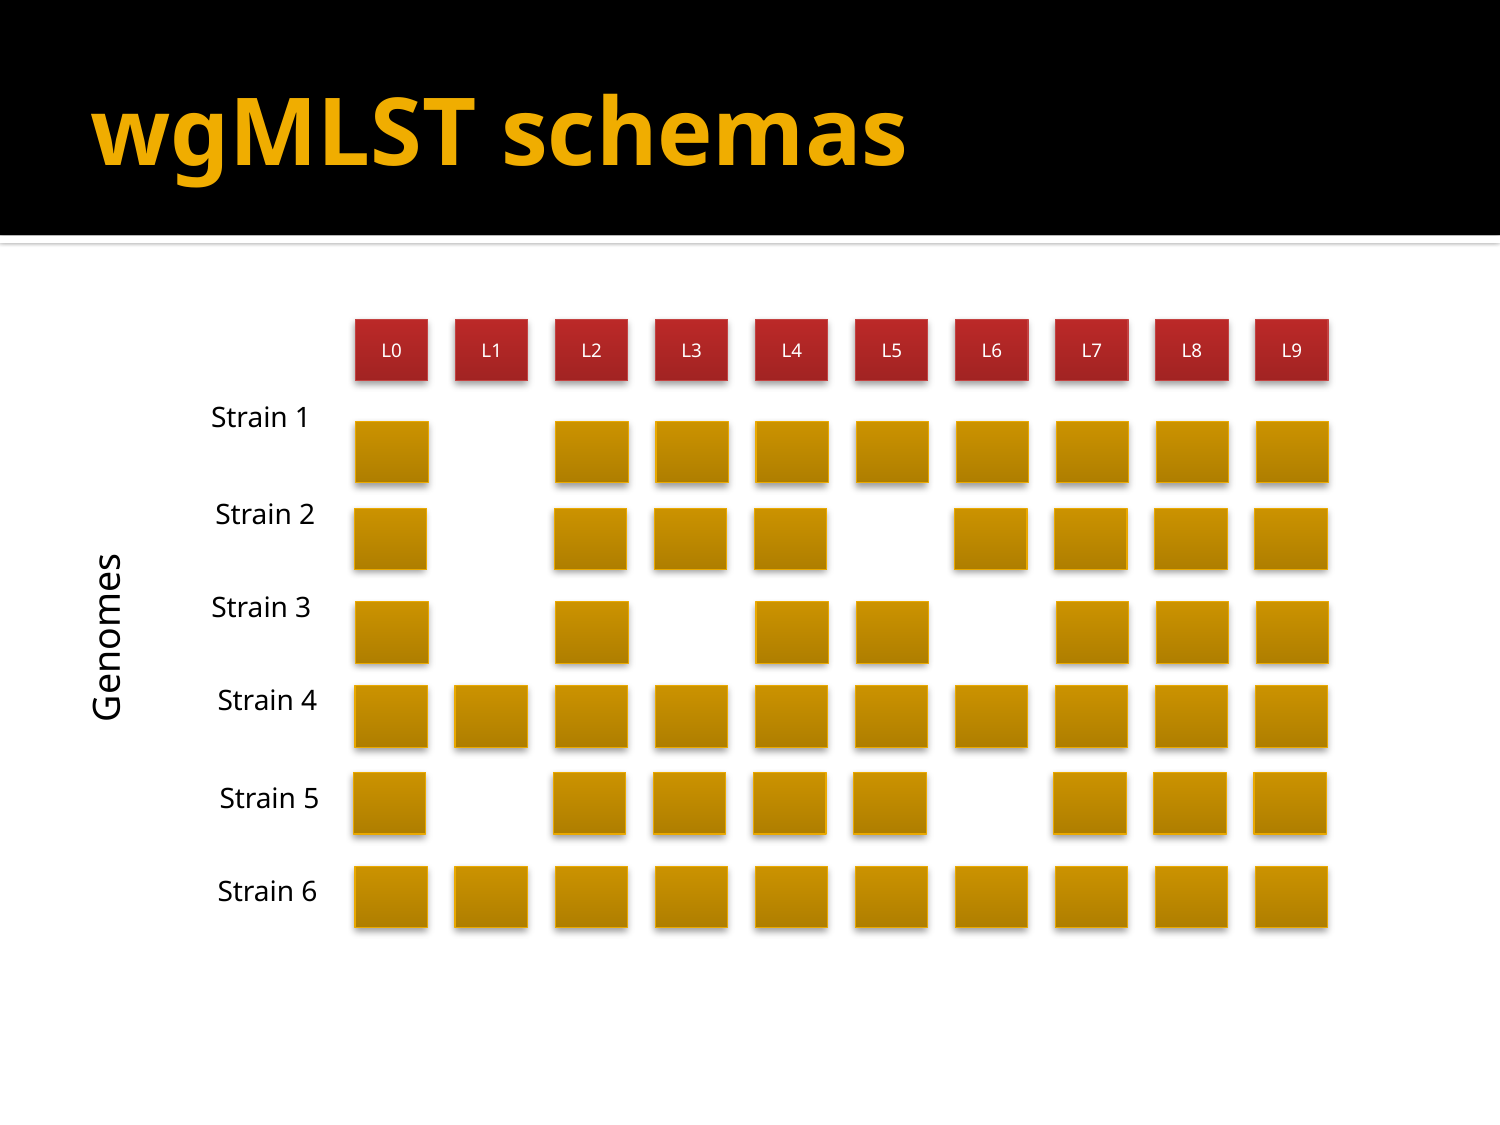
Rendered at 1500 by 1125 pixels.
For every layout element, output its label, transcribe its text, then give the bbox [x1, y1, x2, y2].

text_box Genomes [74, 528, 135, 737]
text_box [175, 319, 1329, 944]
title wgMLST schemas [75, 25, 1425, 231]
